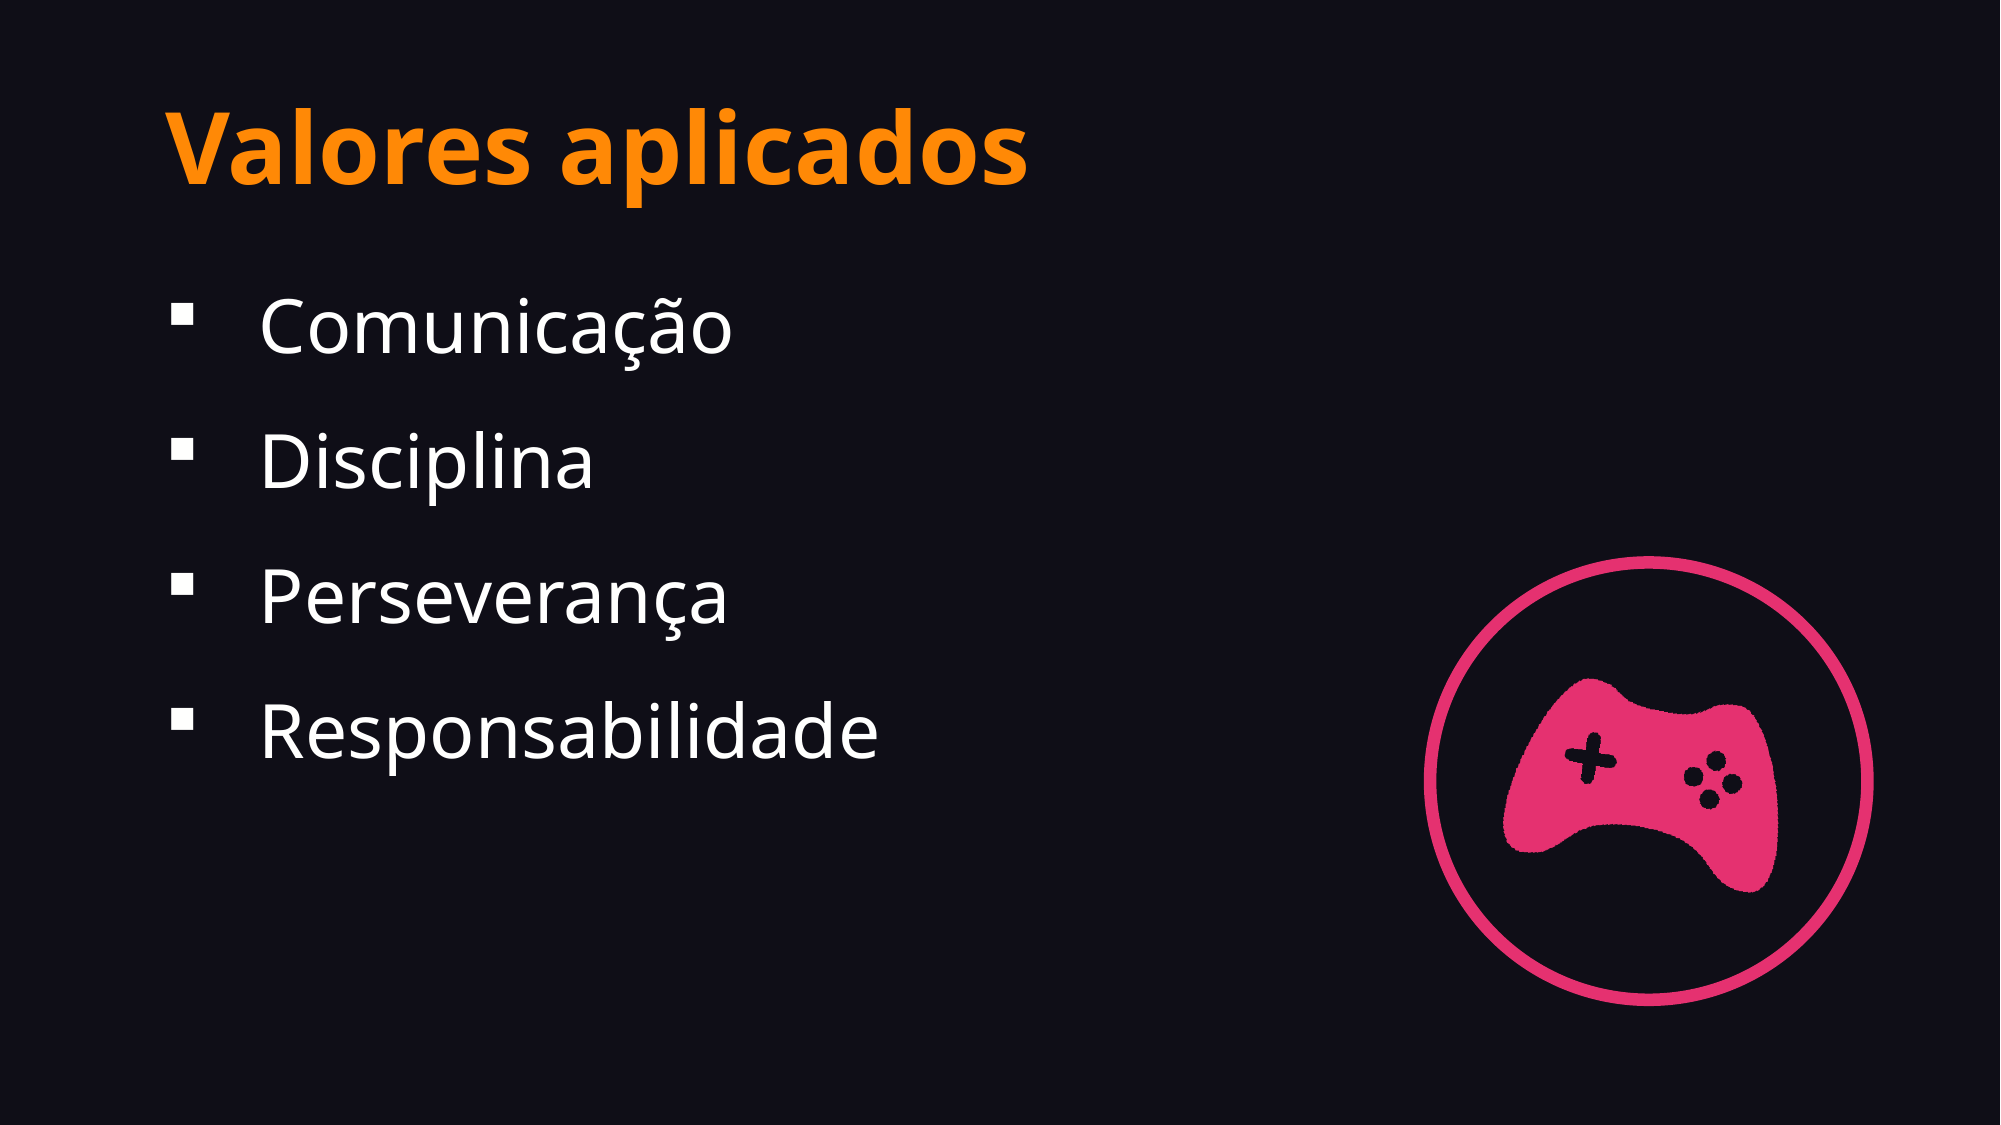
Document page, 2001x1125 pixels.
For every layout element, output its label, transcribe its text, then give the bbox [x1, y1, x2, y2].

title Valores aplicados [150, 89, 1196, 216]
picture [1467, 599, 1831, 963]
text_box Comunicação Disciplina Perseverança Responsabilidade [150, 226, 2000, 1080]
